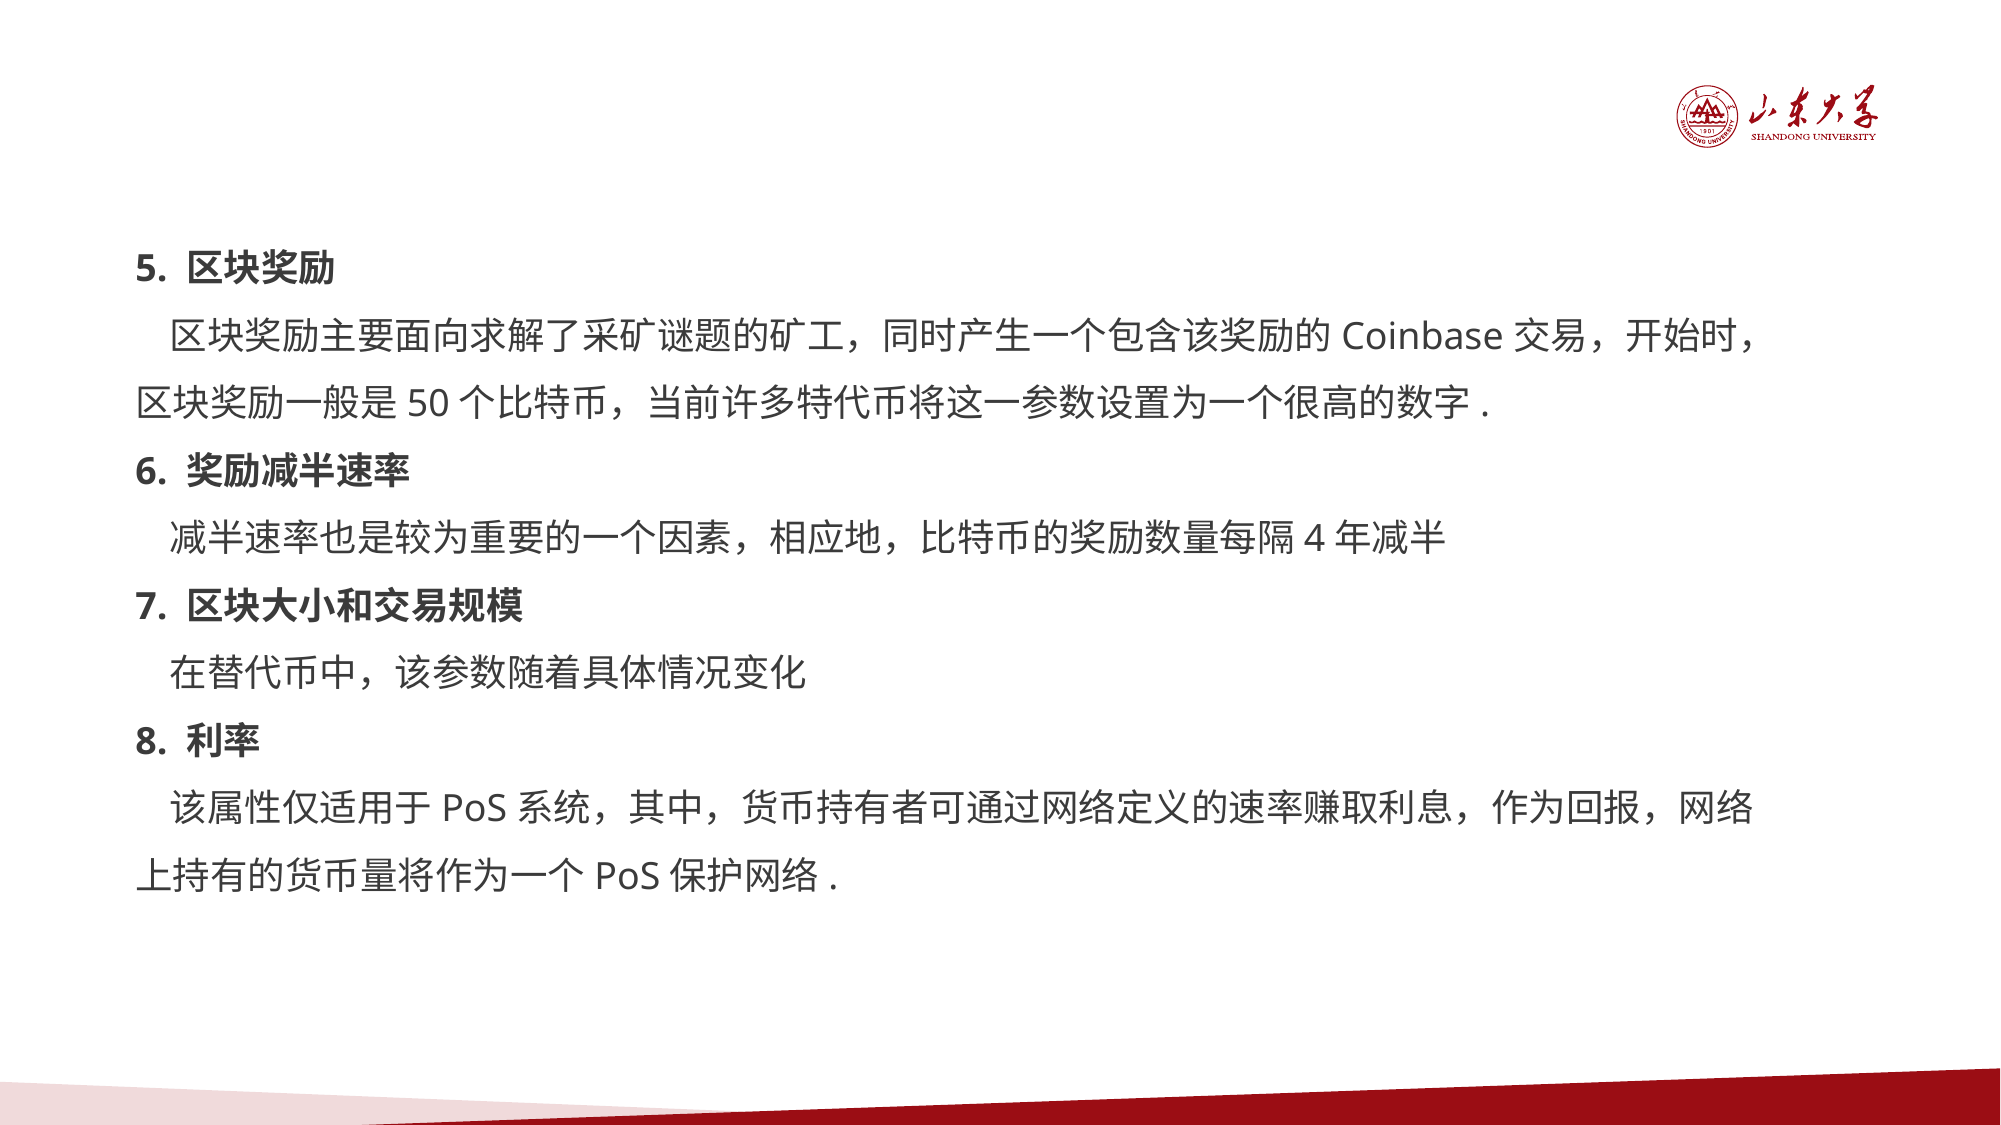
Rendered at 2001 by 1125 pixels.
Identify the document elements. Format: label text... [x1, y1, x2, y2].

text_box 5. 区块奖励 区块奖励主要面向求解了采矿谜题的矿工，同时产生一个包含该奖励的Coinbase交易，开始时，区块奖励一般是50个比特币，当前许多特代币将这一参数设置为一个很高的数字. 6. 奖励减半速率 减半速率也是较为重要的一个因素，相应地，比特币的奖励数量每隔4年减半 7. 区块大小和交易规模 在替代币中，该参数随着具体情况变化 8. 利率 该属性仅适用于PoS系统，其中，货币持有者可通过网络定义的速率赚取利息，作为回报，网络上持有的货币量将作为一个PoS保护网络. [120, 214, 1806, 972]
